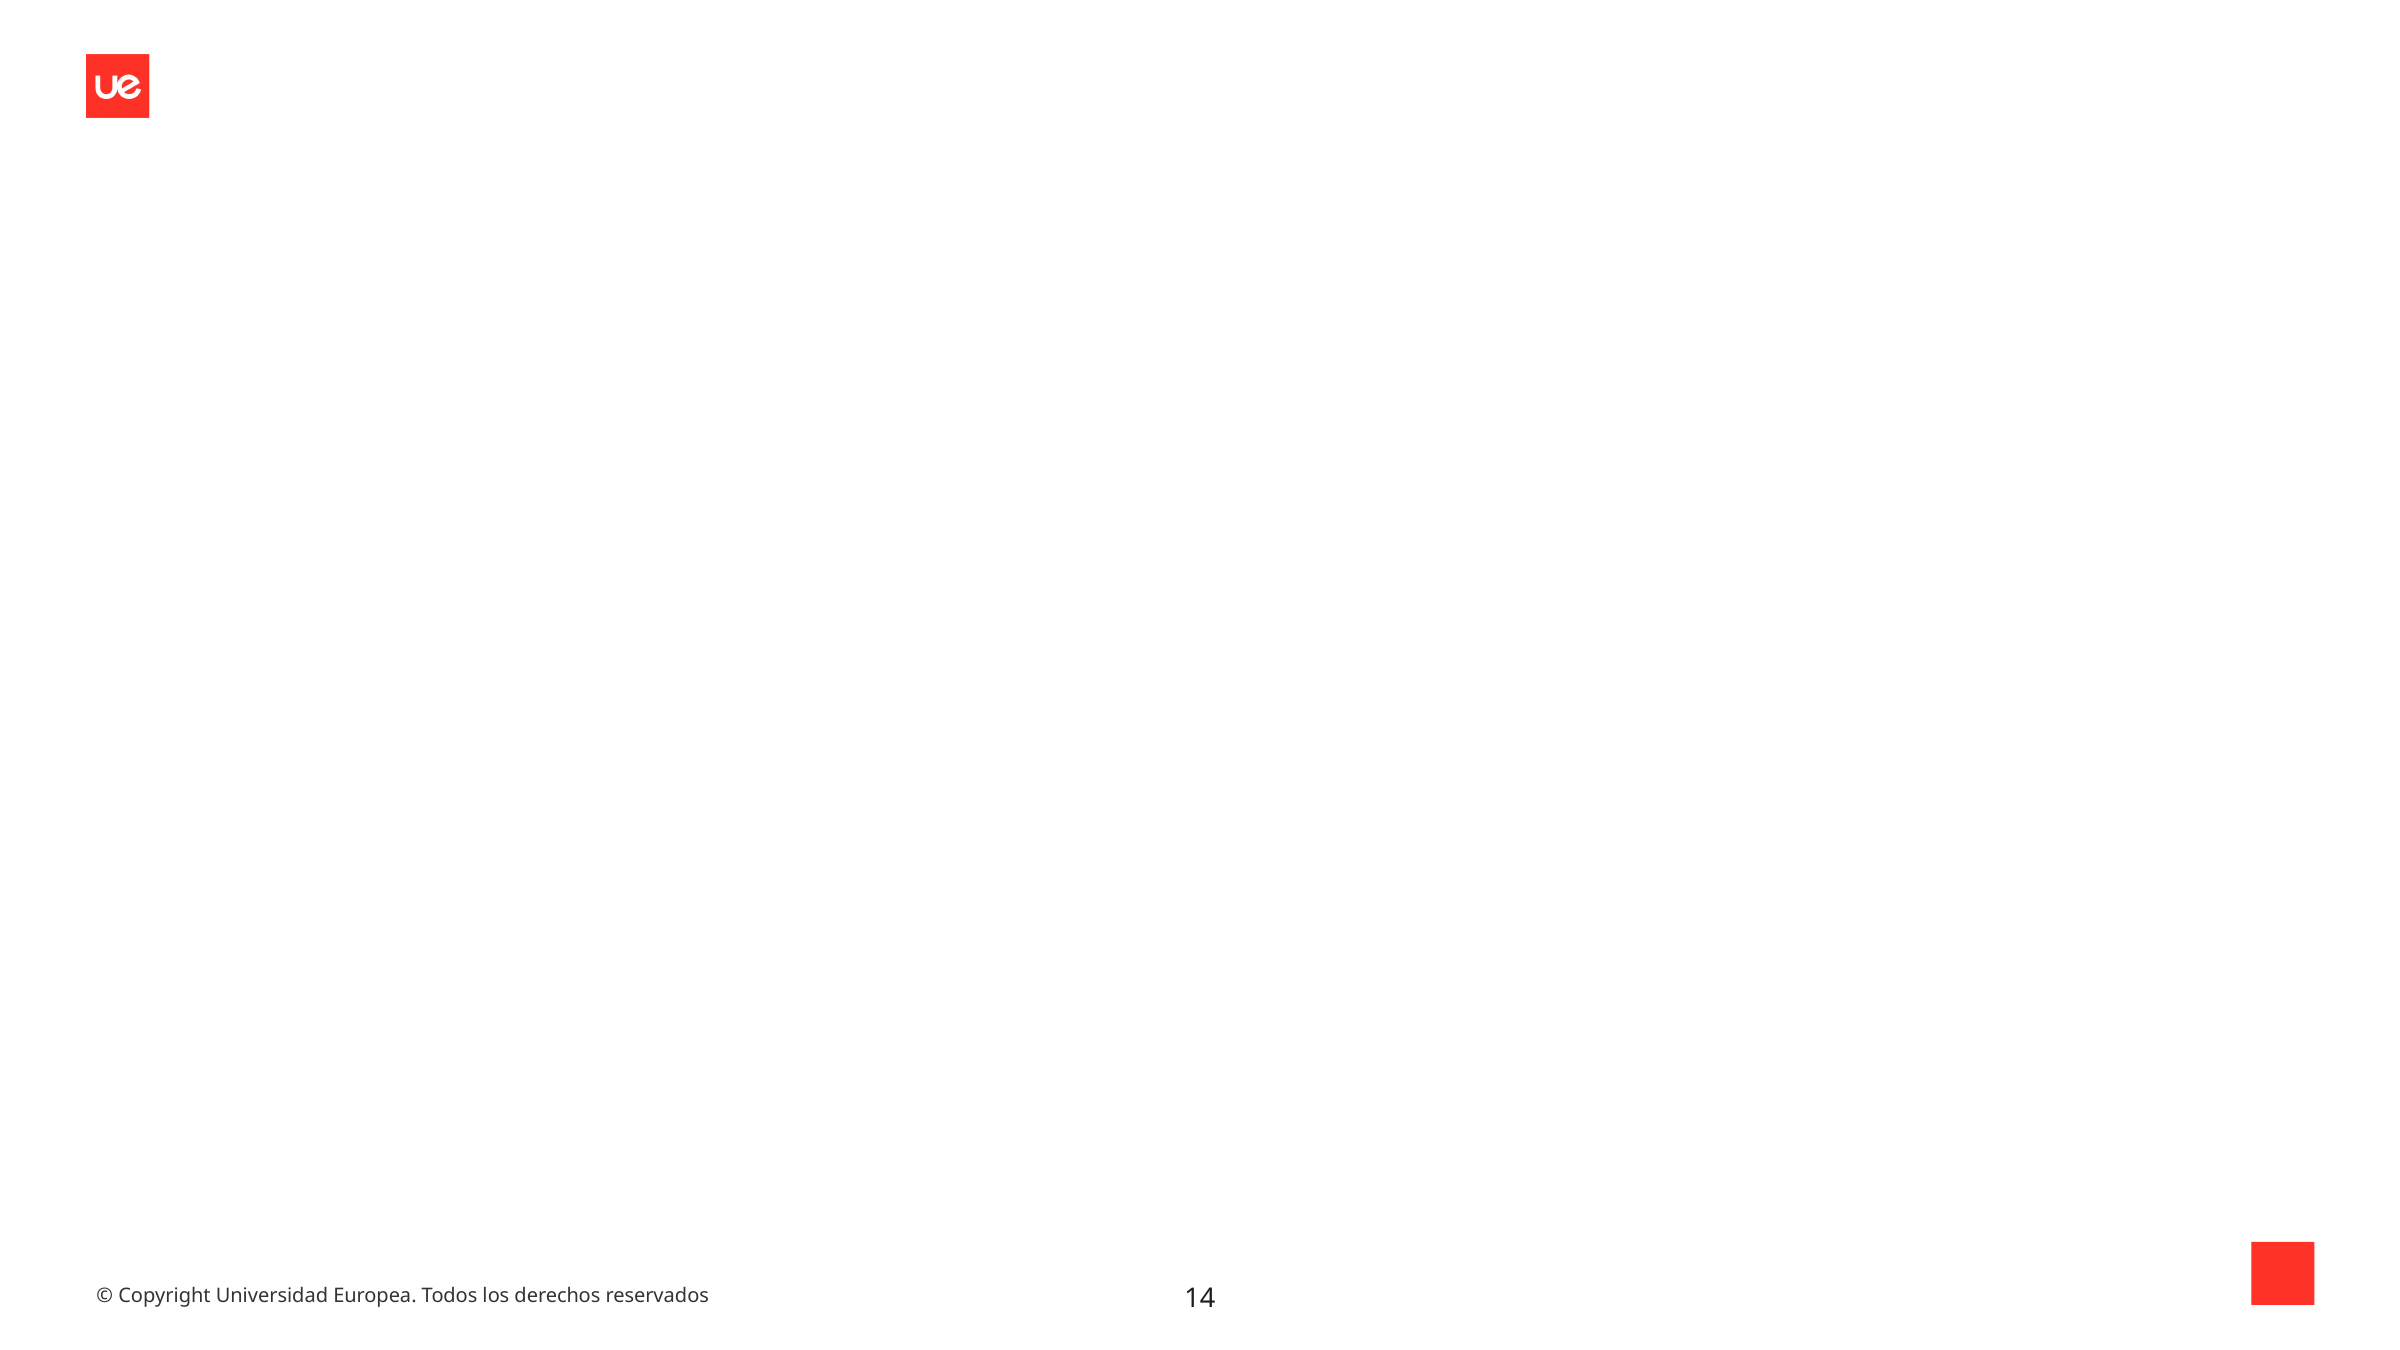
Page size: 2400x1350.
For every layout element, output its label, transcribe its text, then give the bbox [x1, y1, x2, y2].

picture [86, 54, 156, 118]
slide_number 14 [1148, 1273, 1252, 1339]
